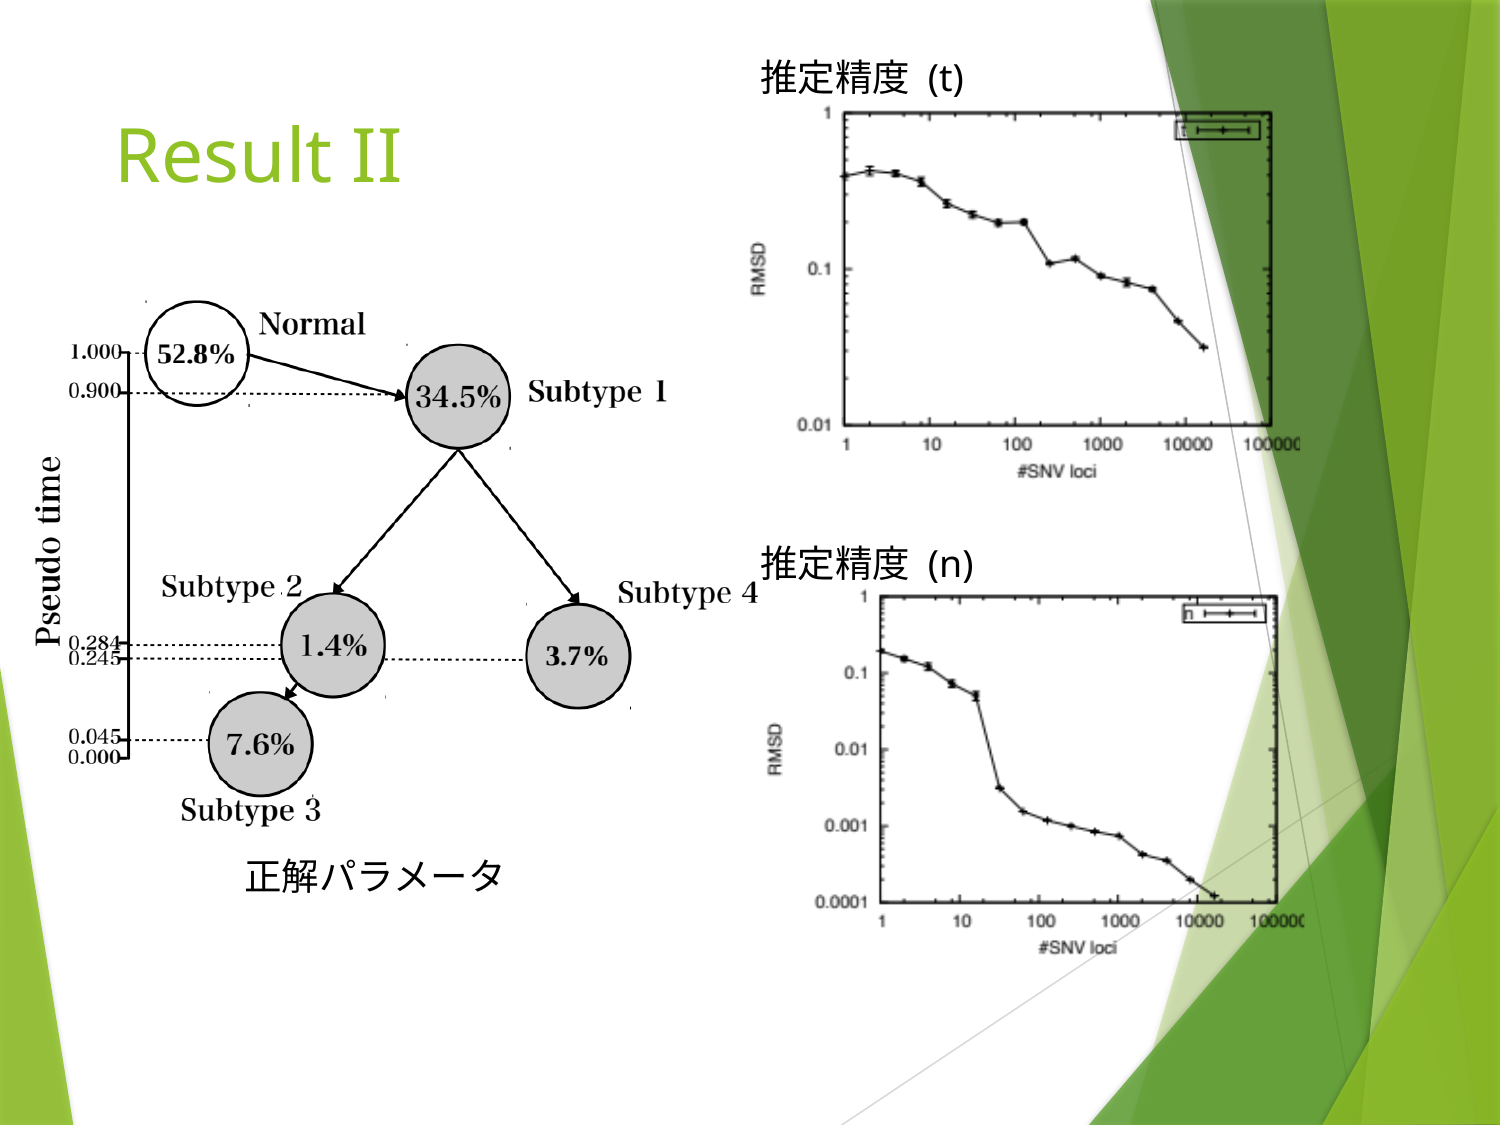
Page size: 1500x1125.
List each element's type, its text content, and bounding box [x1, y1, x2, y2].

picture [745, 91, 1301, 481]
text_box 推定精度 (t) [745, 46, 1083, 91]
picture [761, 576, 1305, 956]
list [25, 297, 763, 828]
title Result II [99, 99, 740, 296]
text_box 推定精度 (n) [766, 532, 1083, 575]
text_box 正解パラメータ [229, 845, 534, 906]
